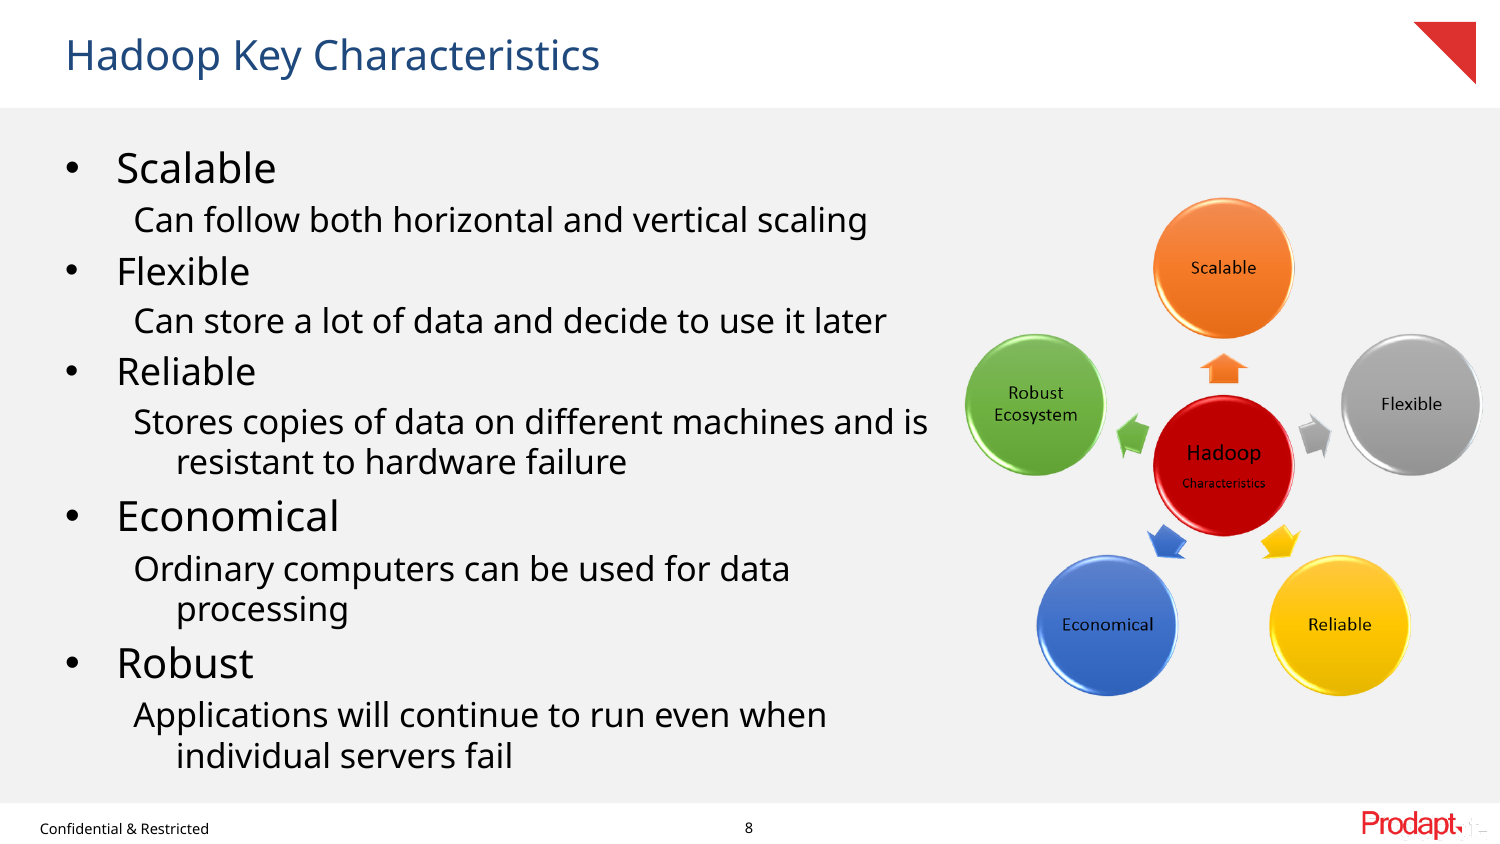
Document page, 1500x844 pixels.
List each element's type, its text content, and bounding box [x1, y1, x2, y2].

title Hadoop Key Characteristics [50, 0, 1462, 108]
picture [1360, 809, 1487, 844]
picture [849, 196, 1500, 698]
list Scalable Can follow both horizontal and vertical scaling Flexible Can store a lot of data and decide to use it later Reliable Stores copies of data on different machines and is resistant to hardware failure Economical Ordinary computers can be used for data processing Robust Applications will continue to run even when individual servers fail [50, 134, 975, 785]
slide_number 8 [717, 817, 781, 841]
